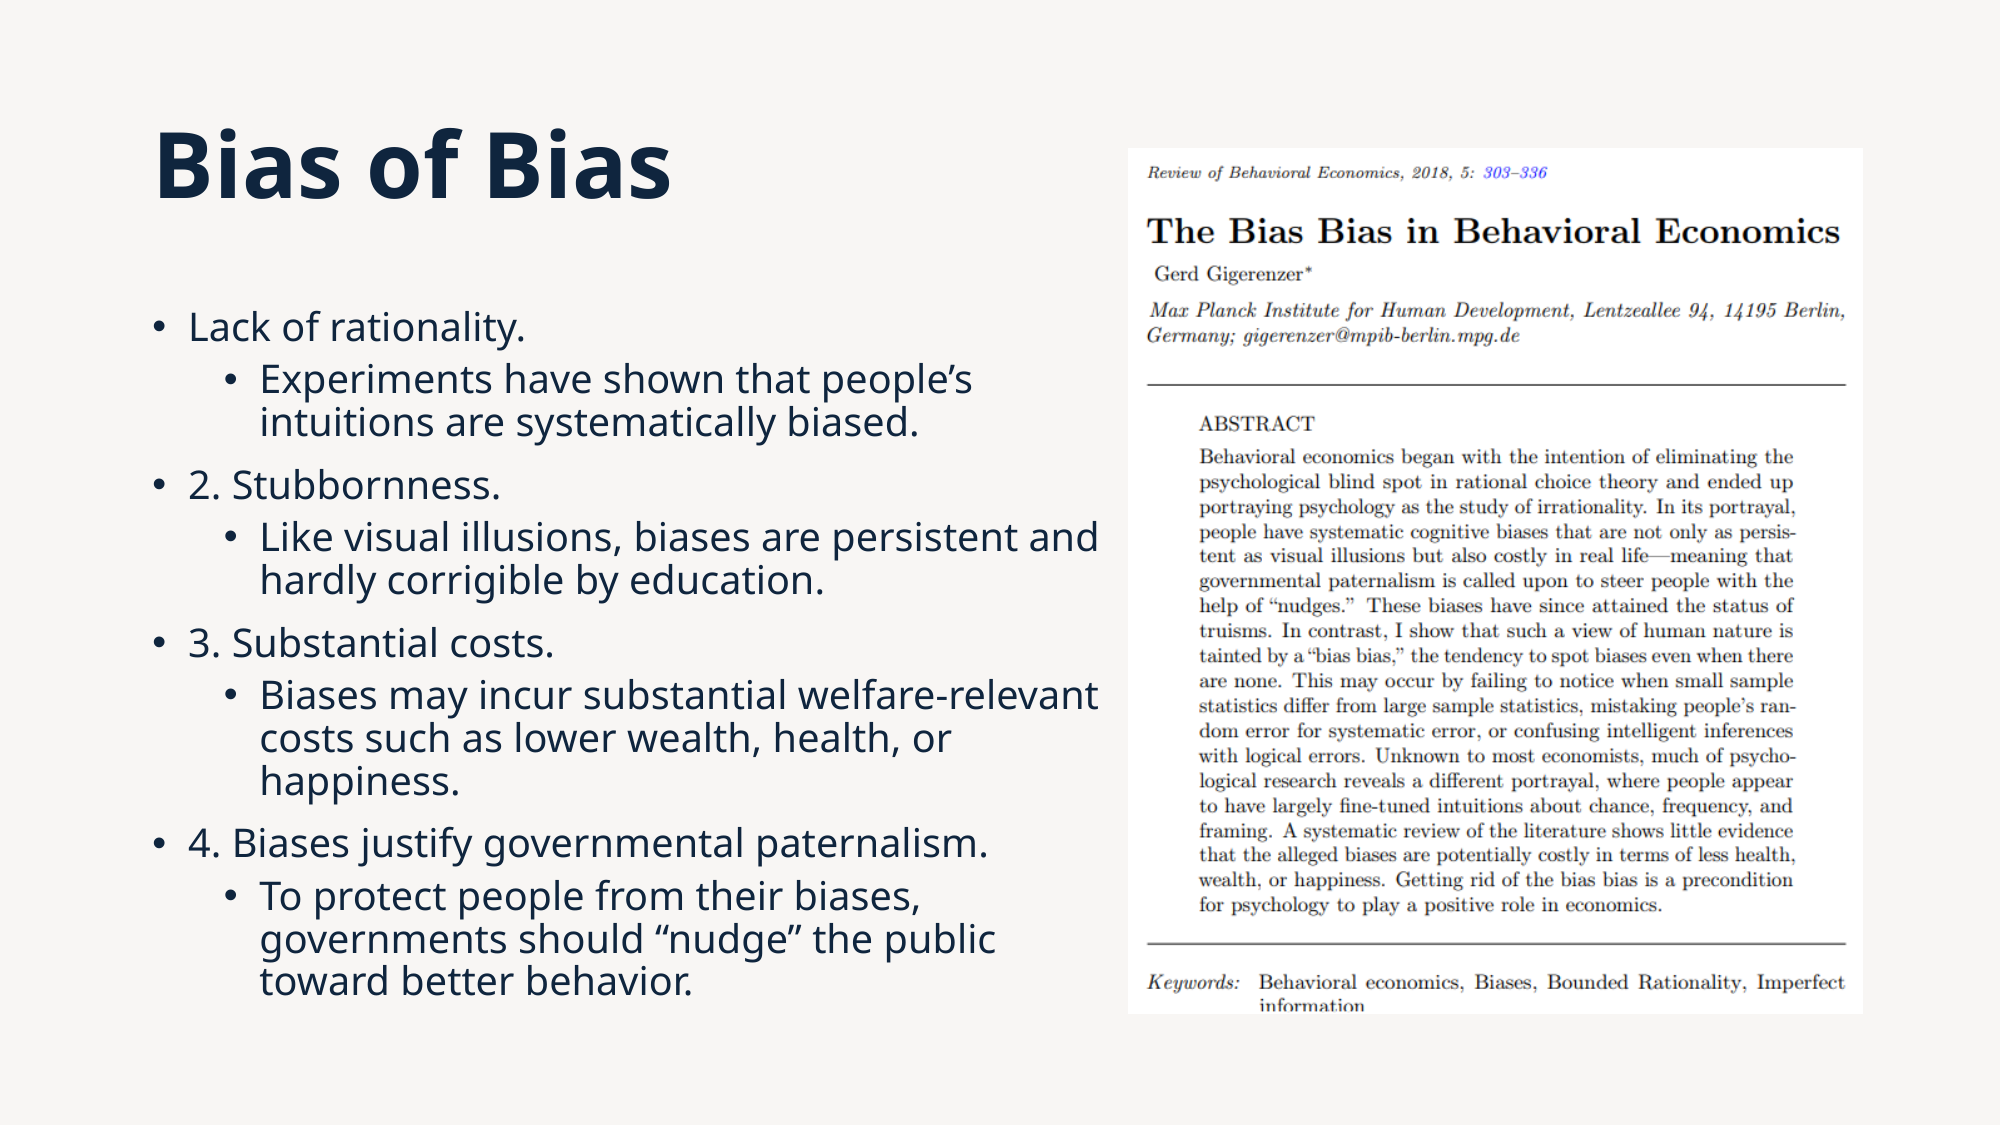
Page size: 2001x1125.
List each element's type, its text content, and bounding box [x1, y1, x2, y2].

title Bias of Bias [137, 59, 1863, 278]
list Lack of rationality. Experiments have shown that people’s intuitions are systematically biased. 2. Stubbornness. Like visual illusions, biases are persistent and hardly corrigible by education. 3. Substantial costs. Biases may incur substantial welfare-relevant costs such as lower wealth, health, or happiness. 4. Biases justify governmental paternalism. To protect people from their biases, governments should “nudge” the public toward better behavior. [137, 299, 1128, 1014]
picture [1128, 148, 1863, 1014]
